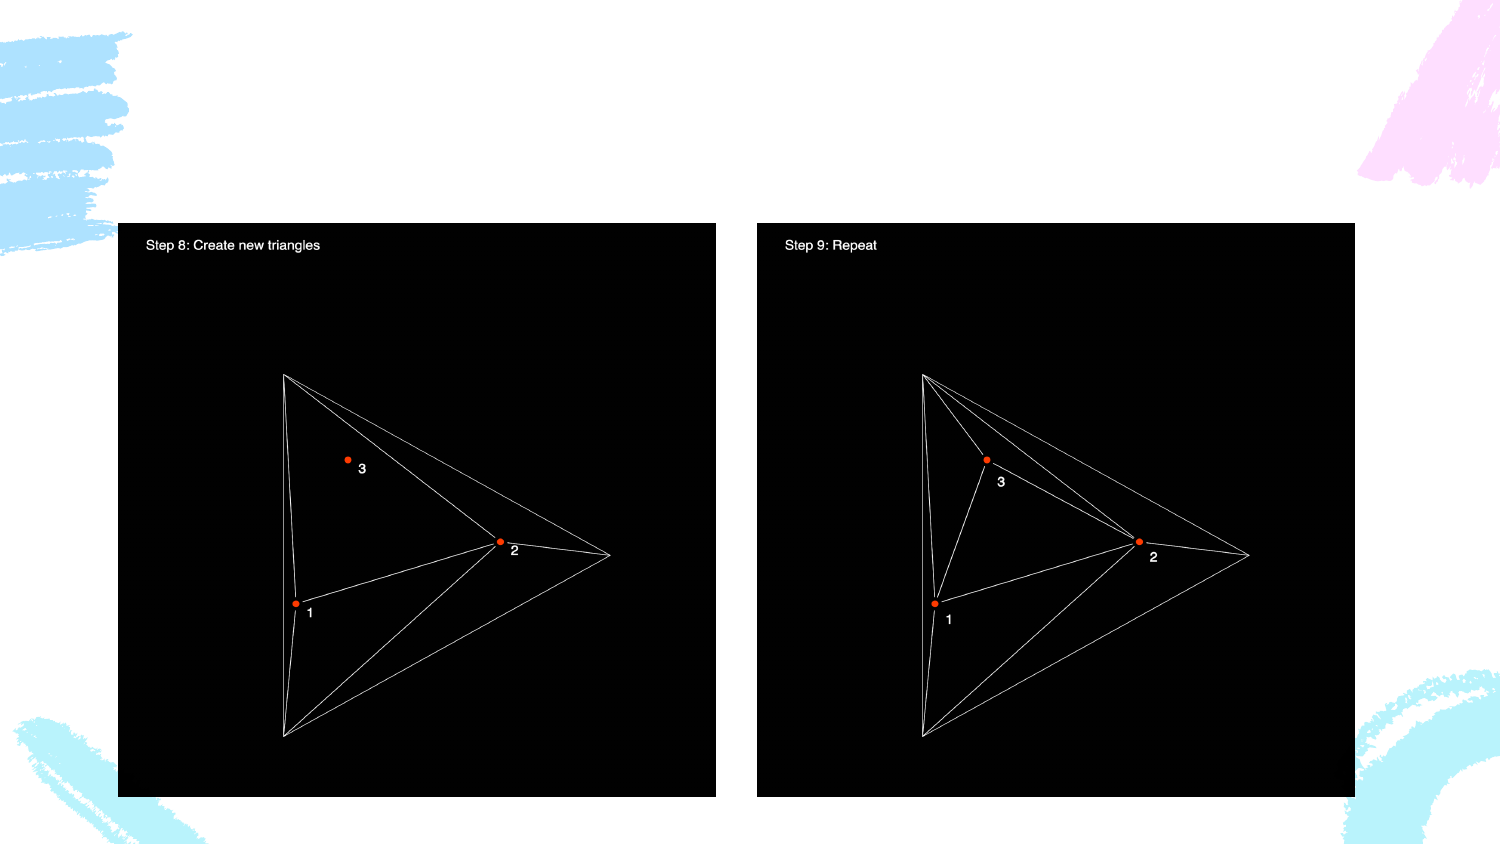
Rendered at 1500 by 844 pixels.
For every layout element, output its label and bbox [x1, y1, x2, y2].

picture [117, 223, 717, 797]
picture [756, 223, 1355, 797]
